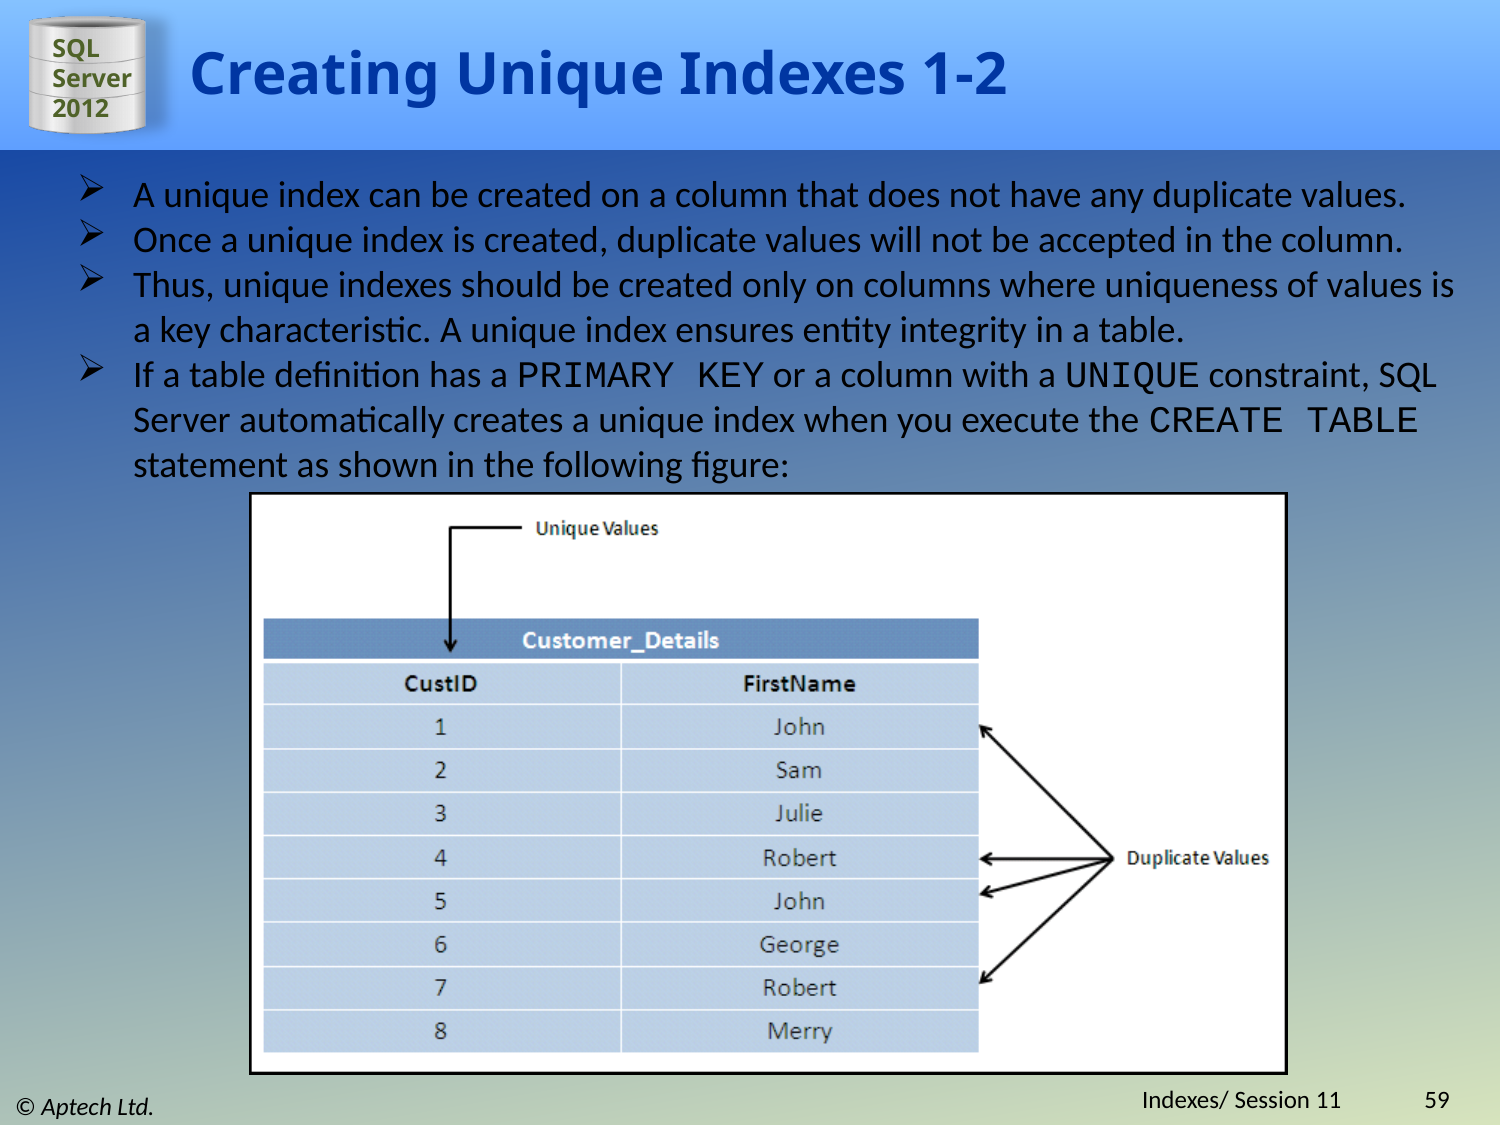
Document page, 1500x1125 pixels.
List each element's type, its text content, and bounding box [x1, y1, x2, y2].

slide_number 59 [1363, 1084, 1465, 1113]
title Creating Unique Indexes 1-2 [174, 37, 1426, 106]
picture [24, 0, 150, 150]
text_box A unique index can be created on a column that does not have any duplicate values. Once a unique index is created, duplicate values will not be accepted in the column. Thus, unique indexes should be created only on columns where uniqueness of values is a key characteristic. A unique index ensures entity integrity in a table. If a table definition has a PRIMARY KEY or a column with a UNIQUE constraint, SQL Server automatically creates a unique index when you execute the CREATE TABLE statement as shown in the following figure: [62, 162, 1475, 493]
footer Indexes/ Session 11 [375, 1084, 1363, 1113]
picture [249, 491, 1288, 1076]
